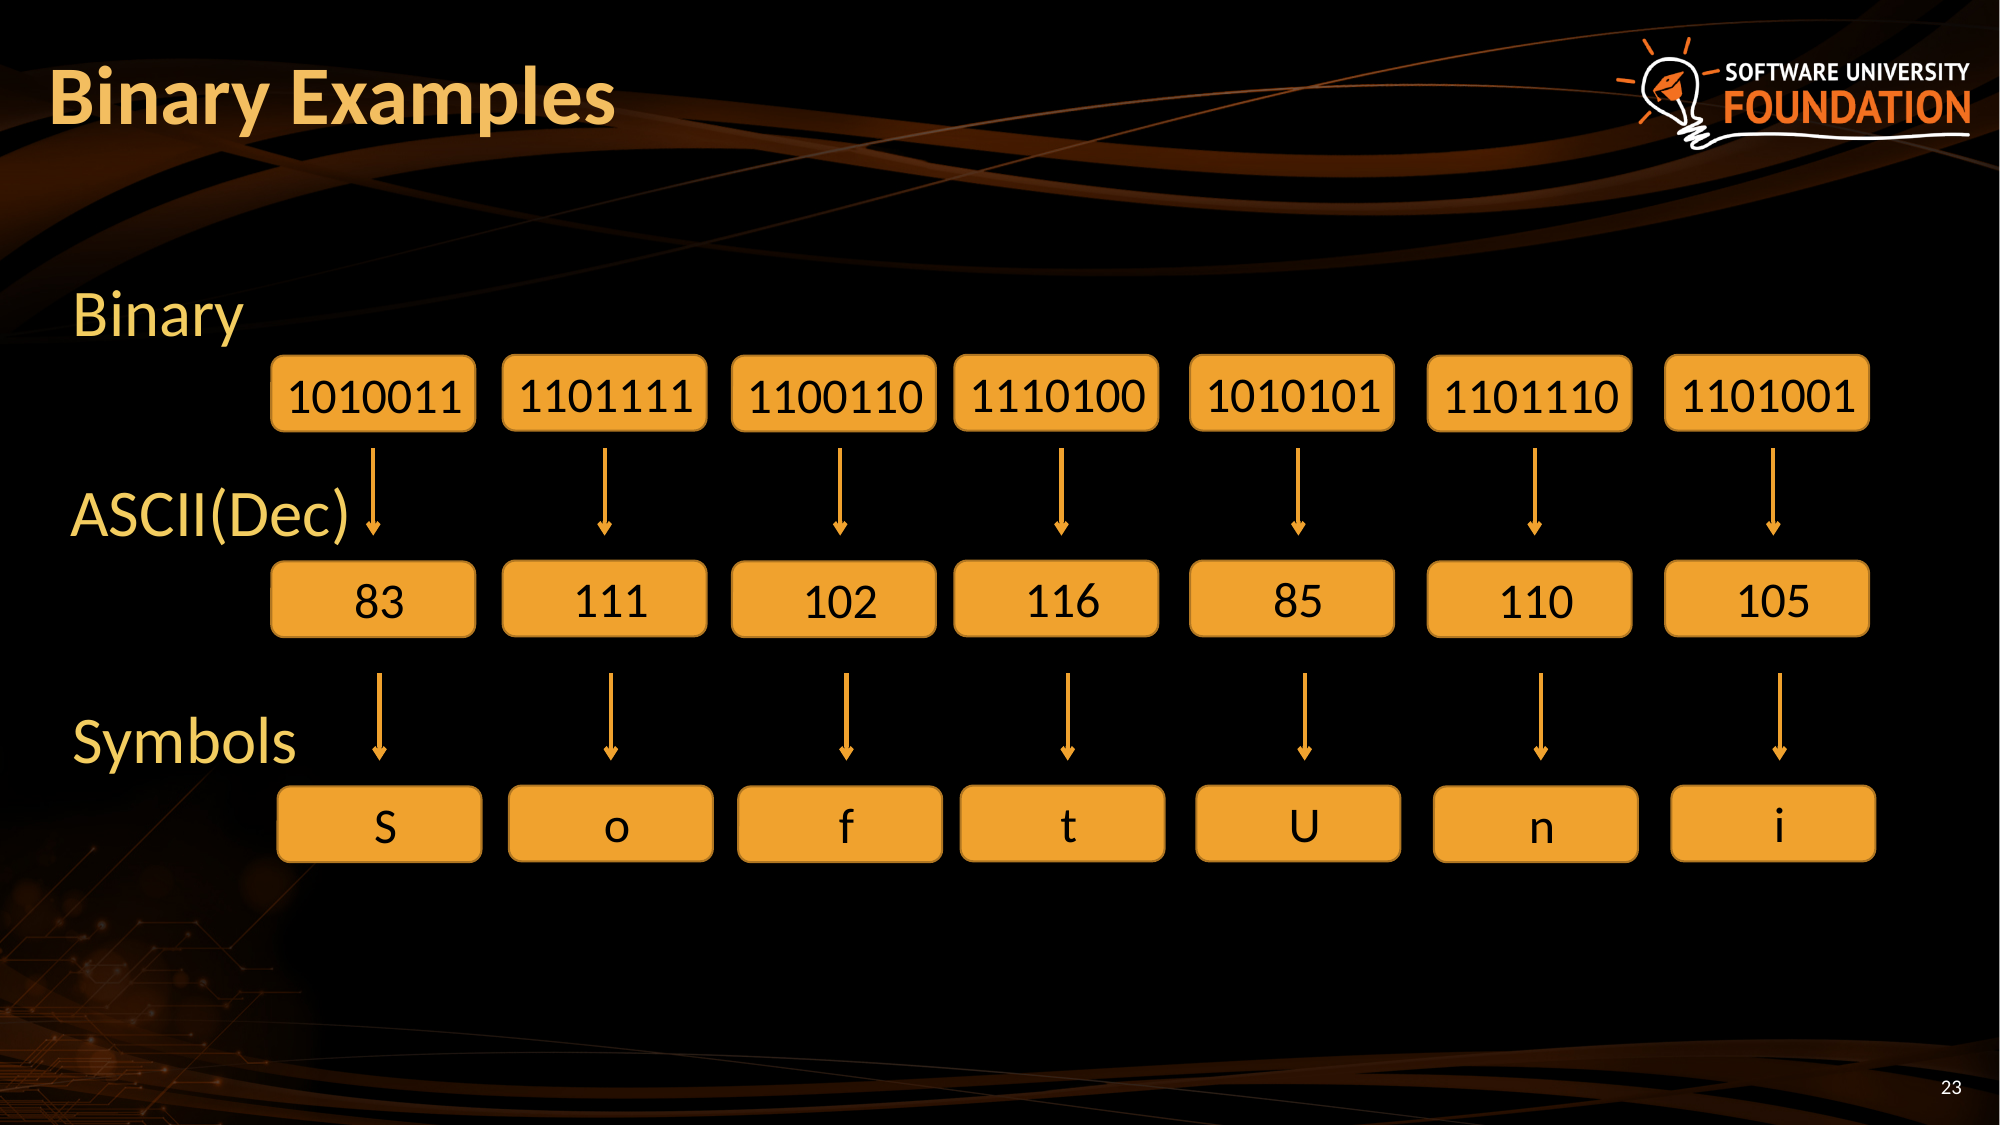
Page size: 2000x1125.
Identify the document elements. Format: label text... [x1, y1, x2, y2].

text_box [271, 354, 1882, 432]
slide_number 23 [1897, 1070, 1968, 1103]
title Binary Examples [30, 6, 1602, 189]
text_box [379, 673, 1780, 761]
text_box Binary [58, 262, 282, 358]
text_box ASCII(Dec) [55, 462, 420, 558]
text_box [277, 785, 1888, 863]
text_box Symbols [58, 689, 318, 785]
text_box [373, 448, 1774, 536]
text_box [271, 560, 1882, 638]
picture [0, 0, 2000, 1125]
